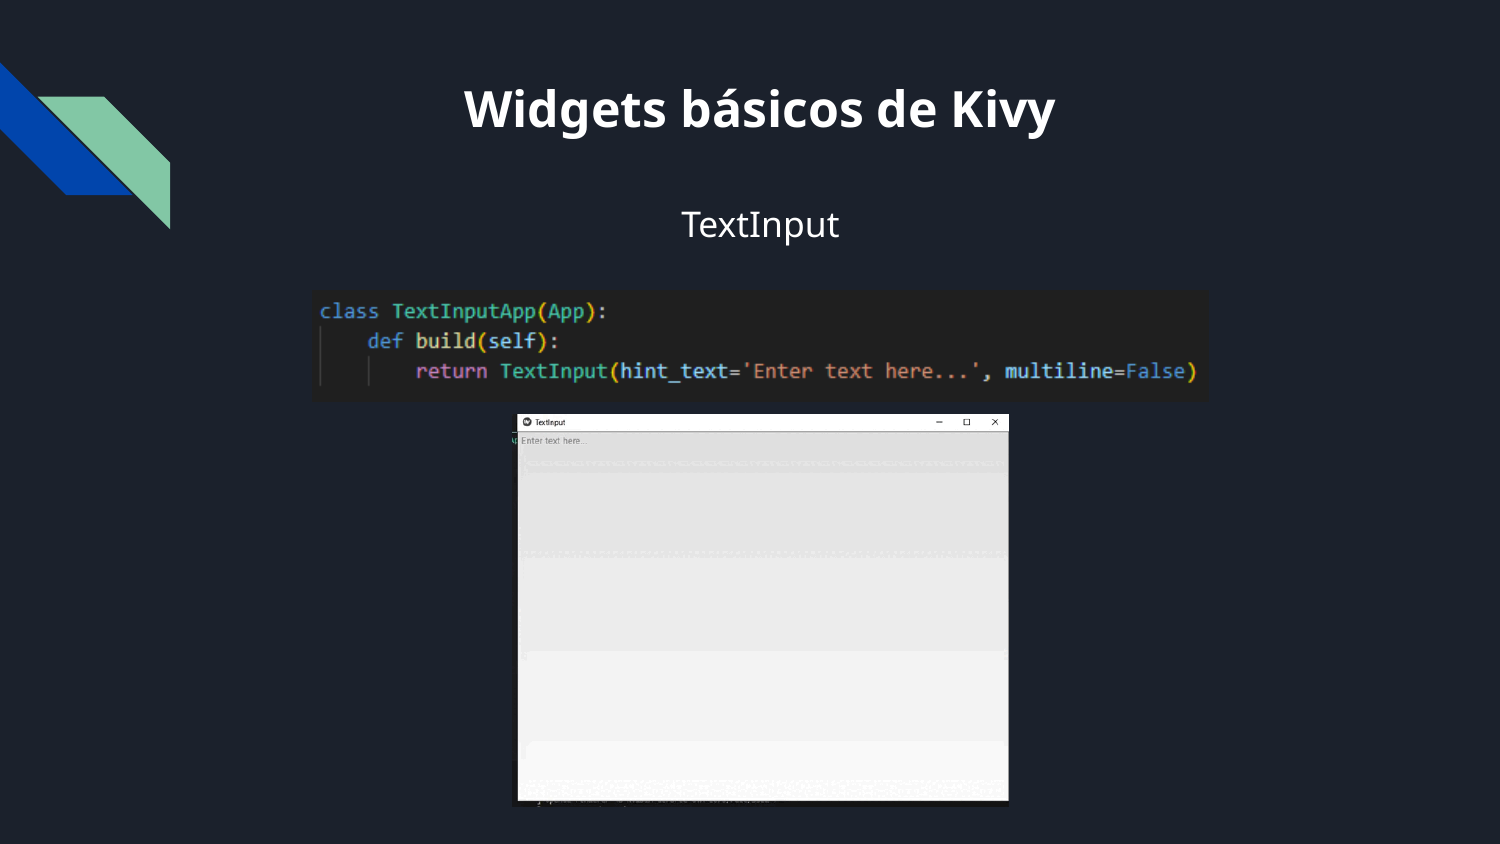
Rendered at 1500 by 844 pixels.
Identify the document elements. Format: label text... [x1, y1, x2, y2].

picture [311, 290, 1210, 402]
title Widgets básicos de Kivy [384, 62, 1137, 154]
picture [512, 413, 1009, 807]
list TextInput [517, 180, 1004, 272]
